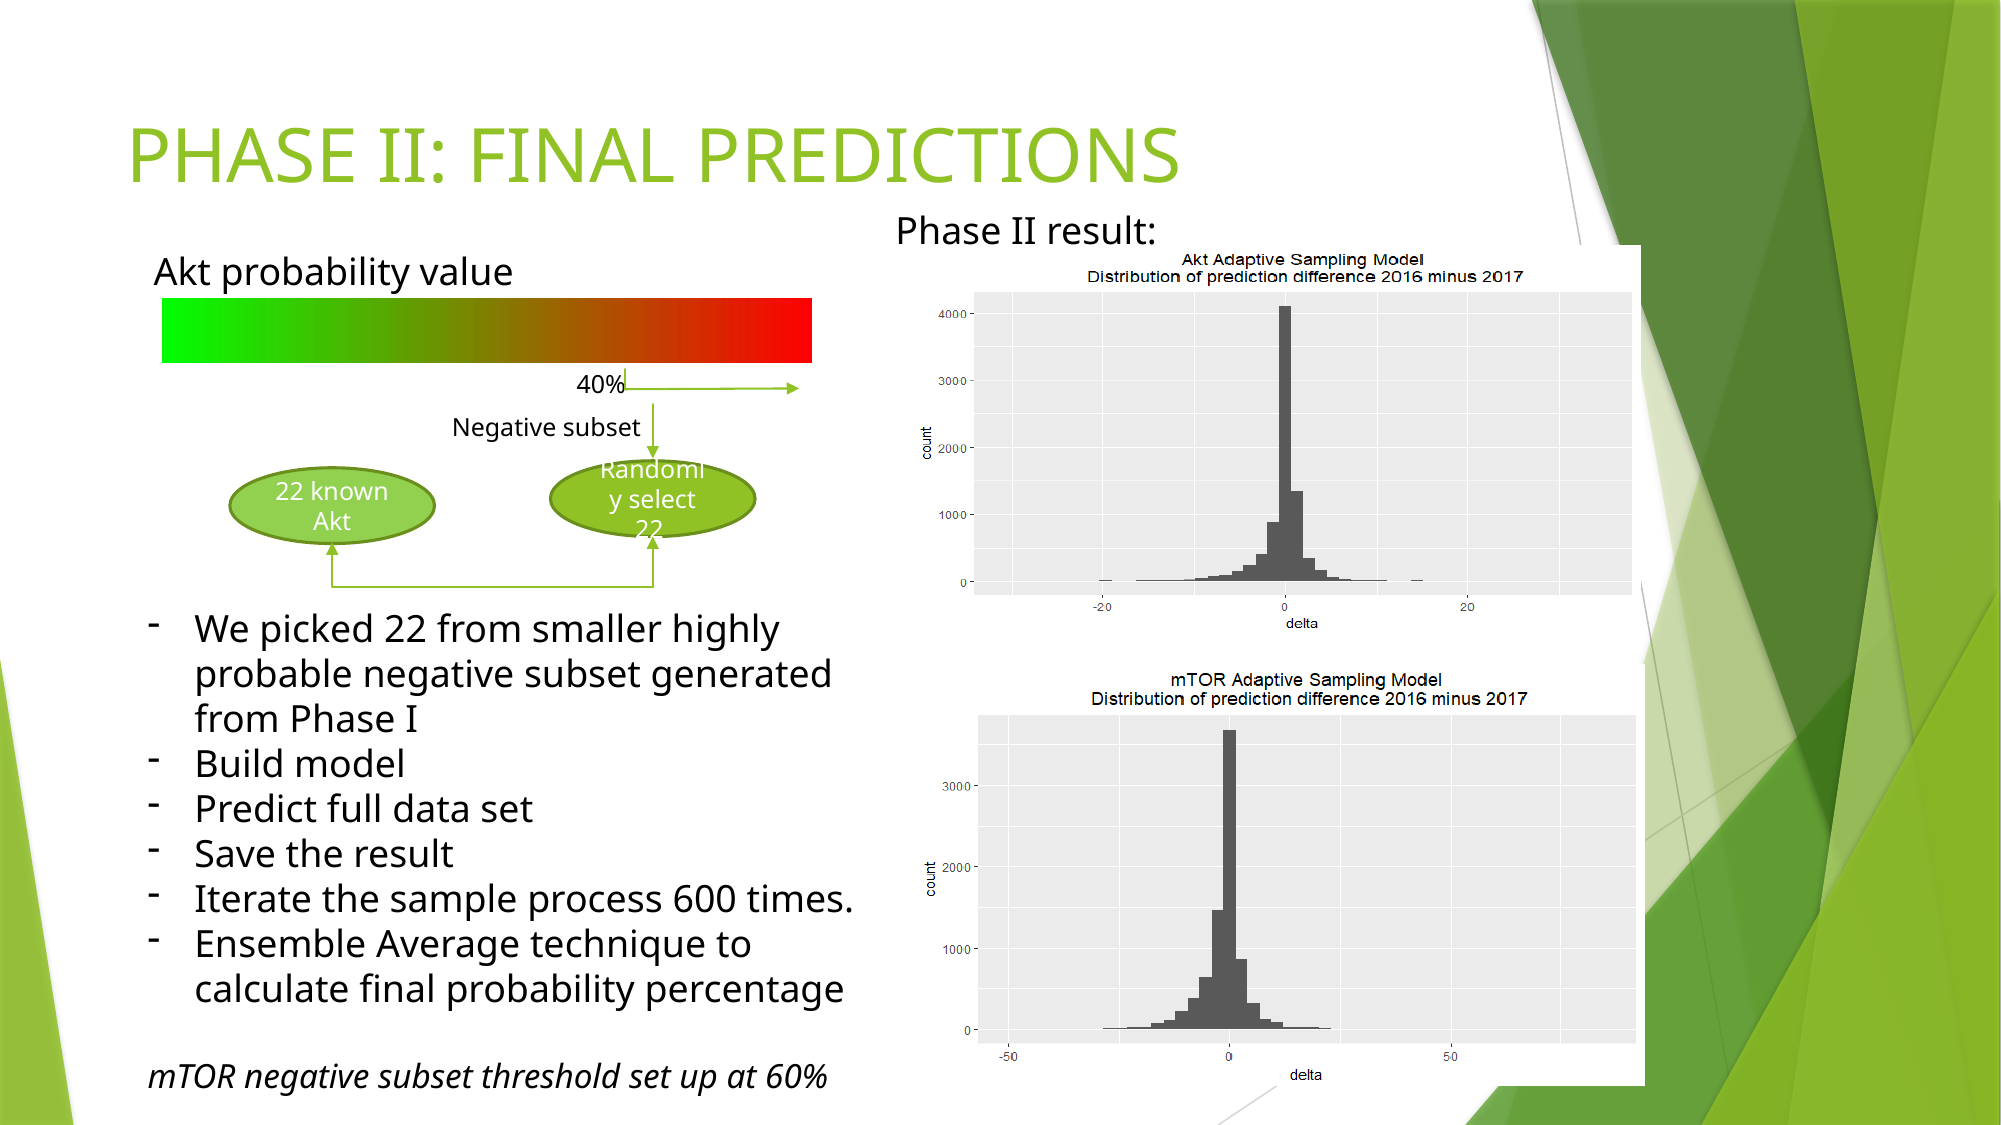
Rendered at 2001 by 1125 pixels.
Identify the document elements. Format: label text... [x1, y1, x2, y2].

text_box Akt probability value [138, 240, 530, 301]
text_box Negative subset [437, 404, 652, 449]
text_box We picked 22 from smaller highly probable negative subset generated from Phase I Build model Predict full data set Save the result Iterate the sample process 600 times. Ensemble Average technique to calculate final probability percentage mTOR negative subset threshold set up at 60% [132, 597, 883, 1103]
text_box 40% [561, 372, 641, 404]
text_box Phase II result: [880, 199, 1172, 260]
picture [914, 664, 1645, 1087]
text_box 22 known Akt [228, 466, 437, 546]
picture [911, 244, 1642, 634]
title PHASE II: FINAL PREDICTIONS [111, 99, 1522, 317]
text_box Randomly select 22 [548, 459, 757, 539]
picture [161, 297, 812, 364]
